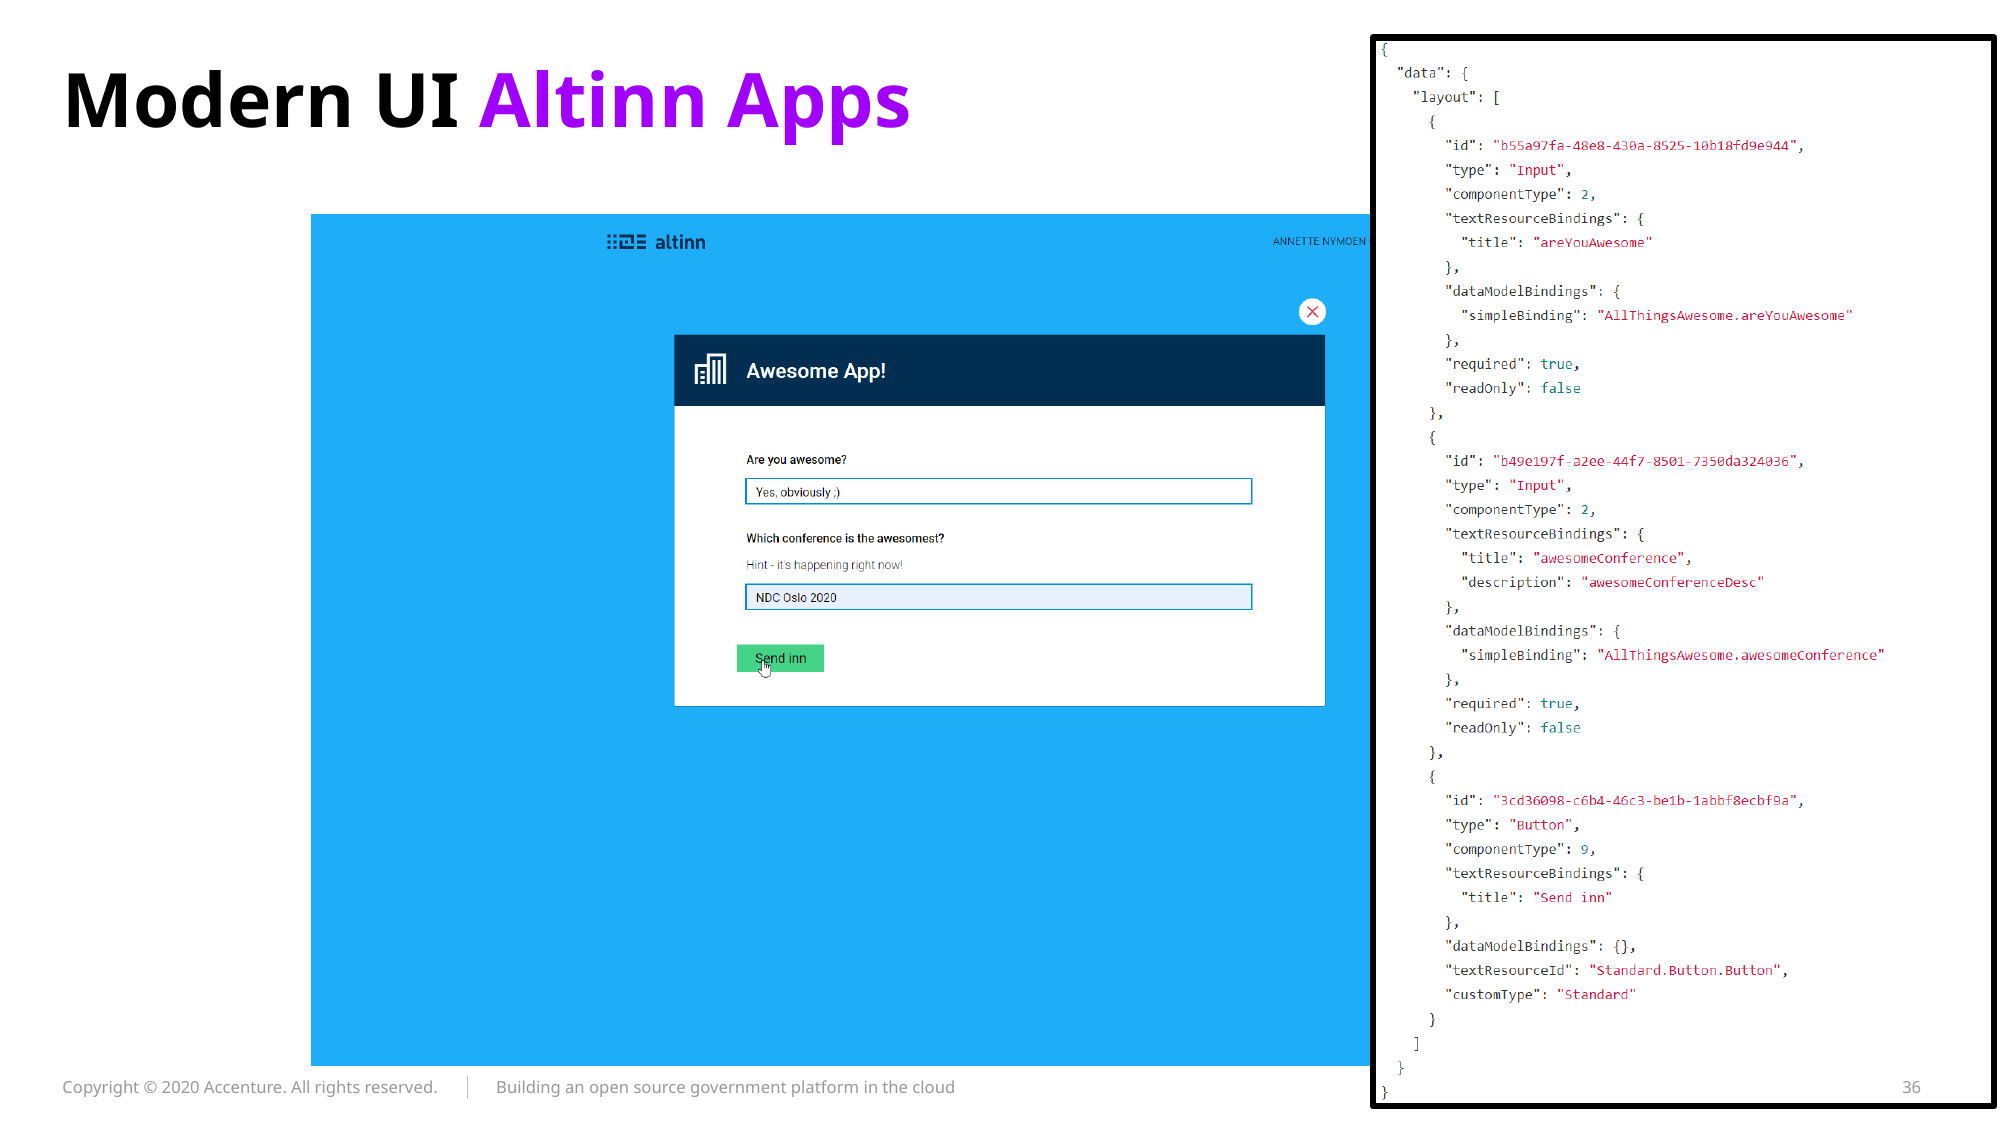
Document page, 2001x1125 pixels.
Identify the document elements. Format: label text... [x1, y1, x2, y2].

picture [311, 40, 1992, 1104]
title Modern UI Altinn Apps [62, 62, 1370, 224]
text_box Copyright © 2020 Accenture. All rights reserved. [62, 1069, 986, 1104]
